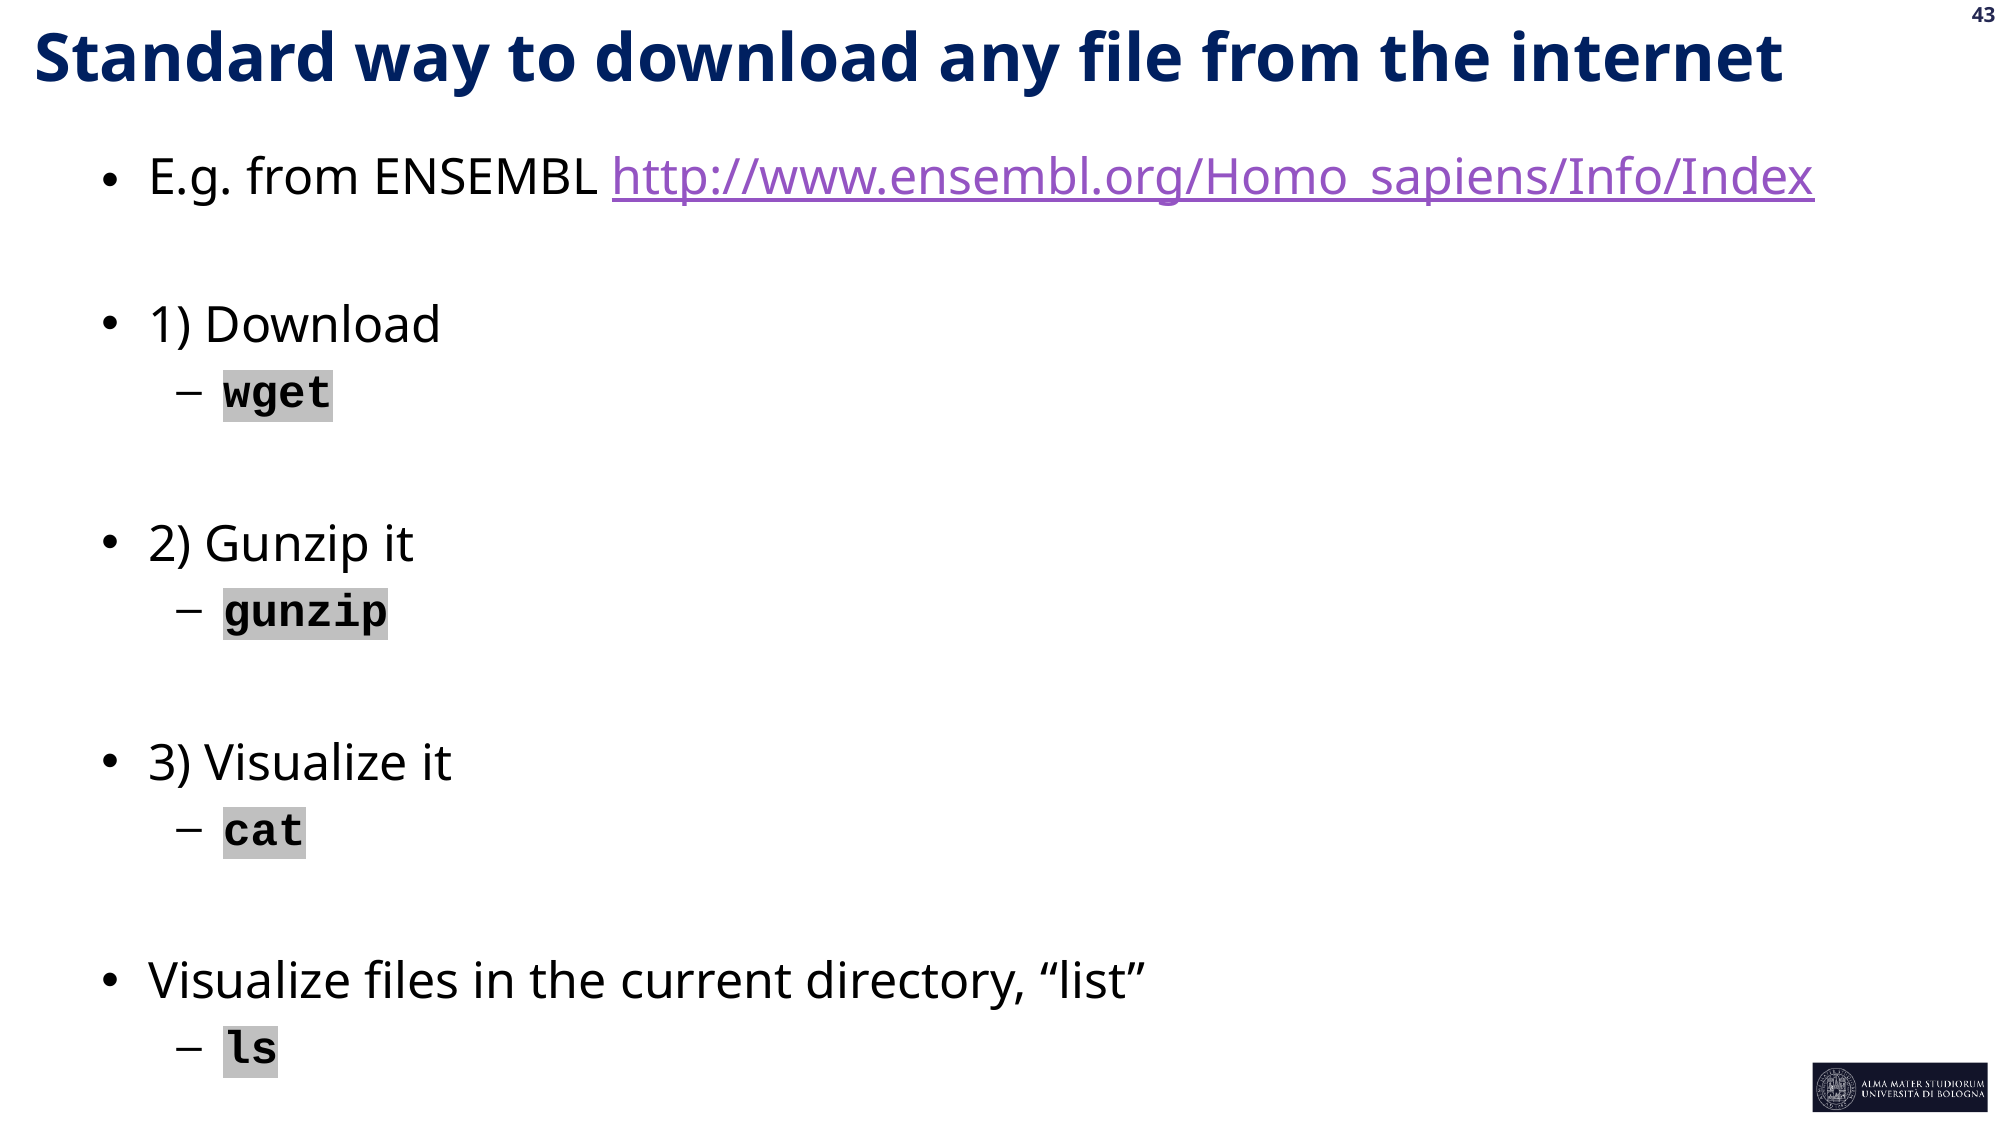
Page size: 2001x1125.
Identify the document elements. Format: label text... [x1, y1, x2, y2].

list Standard way to download any file from the internet [19, 7, 1930, 102]
list E.g. from ENSEMBL http://www.ensembl.org/Homo_sapiens/Info/Index 1) Download wget 2) Gunzip it gunzip 3) Visualize it cat Visualize files in the current directory, “list” ls [86, 137, 1930, 988]
picture [1812, 1062, 1988, 1113]
